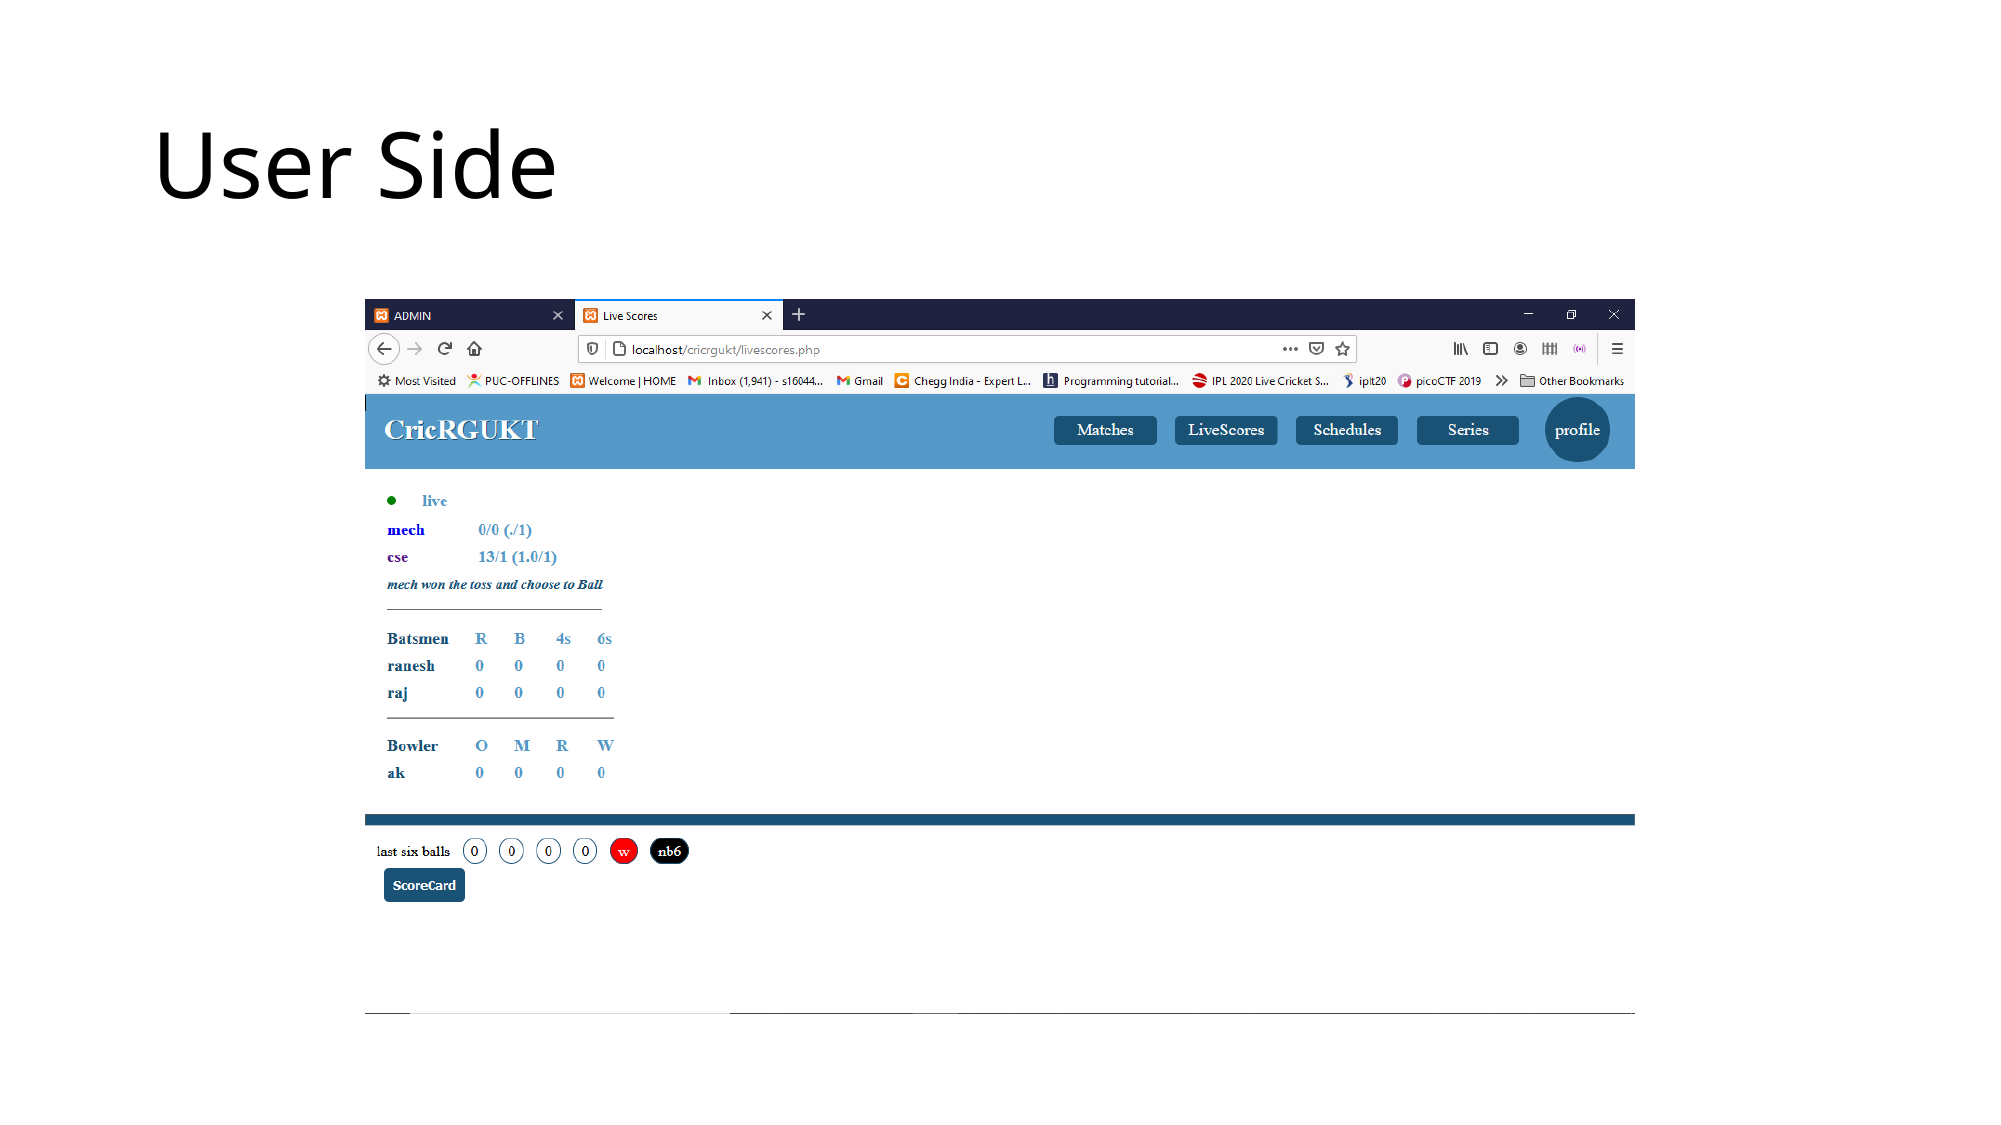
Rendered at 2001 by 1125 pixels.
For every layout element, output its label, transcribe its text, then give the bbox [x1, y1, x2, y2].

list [365, 299, 1635, 1014]
title User Side [137, 59, 1863, 278]
